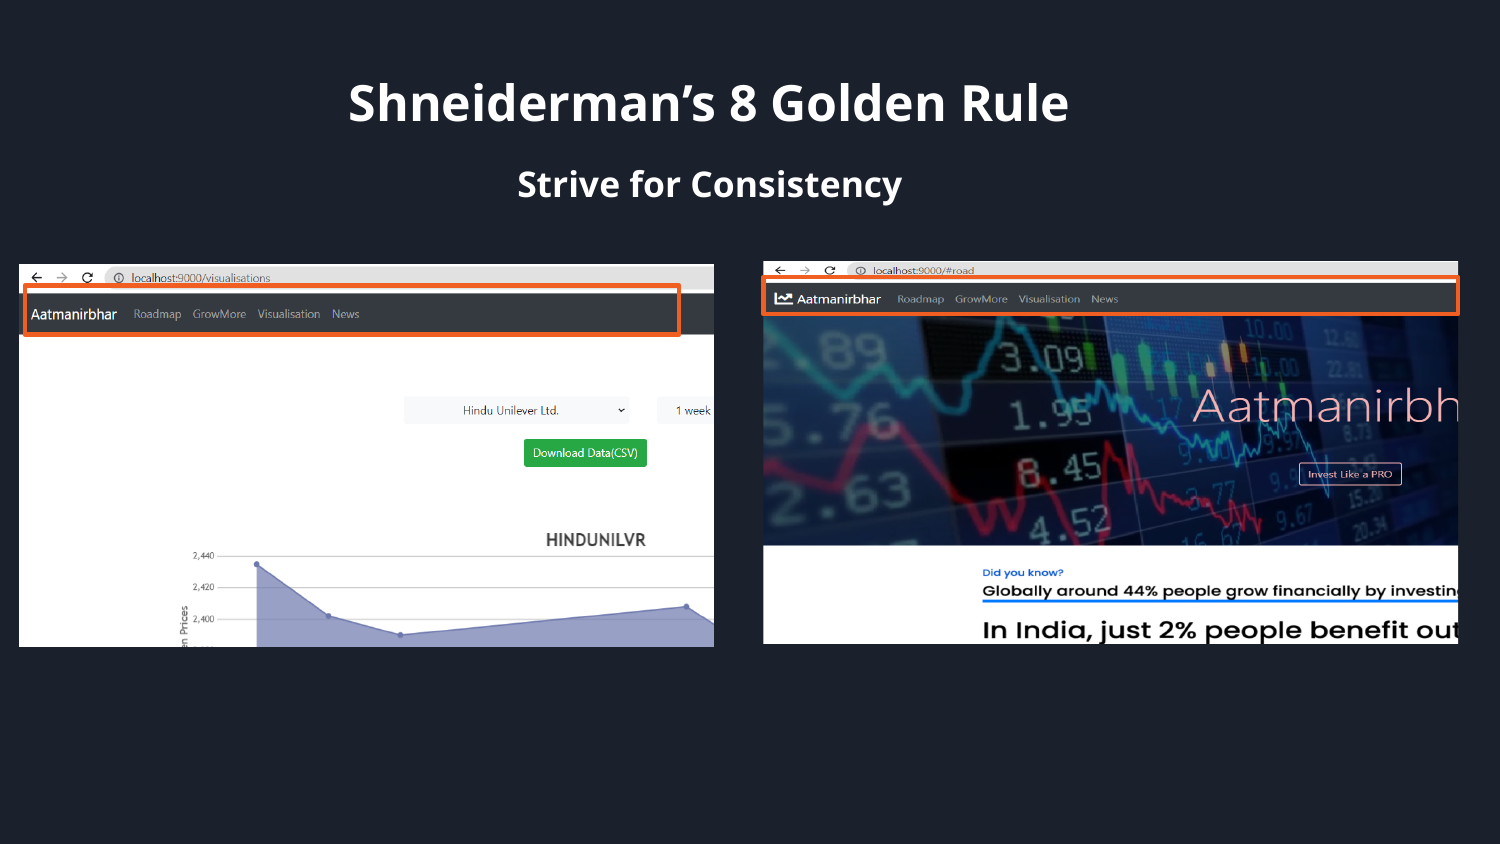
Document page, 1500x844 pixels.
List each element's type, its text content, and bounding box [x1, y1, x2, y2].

text_box Strive for Consistency [399, 146, 1020, 220]
picture [18, 264, 715, 647]
picture [763, 261, 1459, 644]
title Shneiderman’s 8 Golden Rule [96, 56, 1324, 140]
